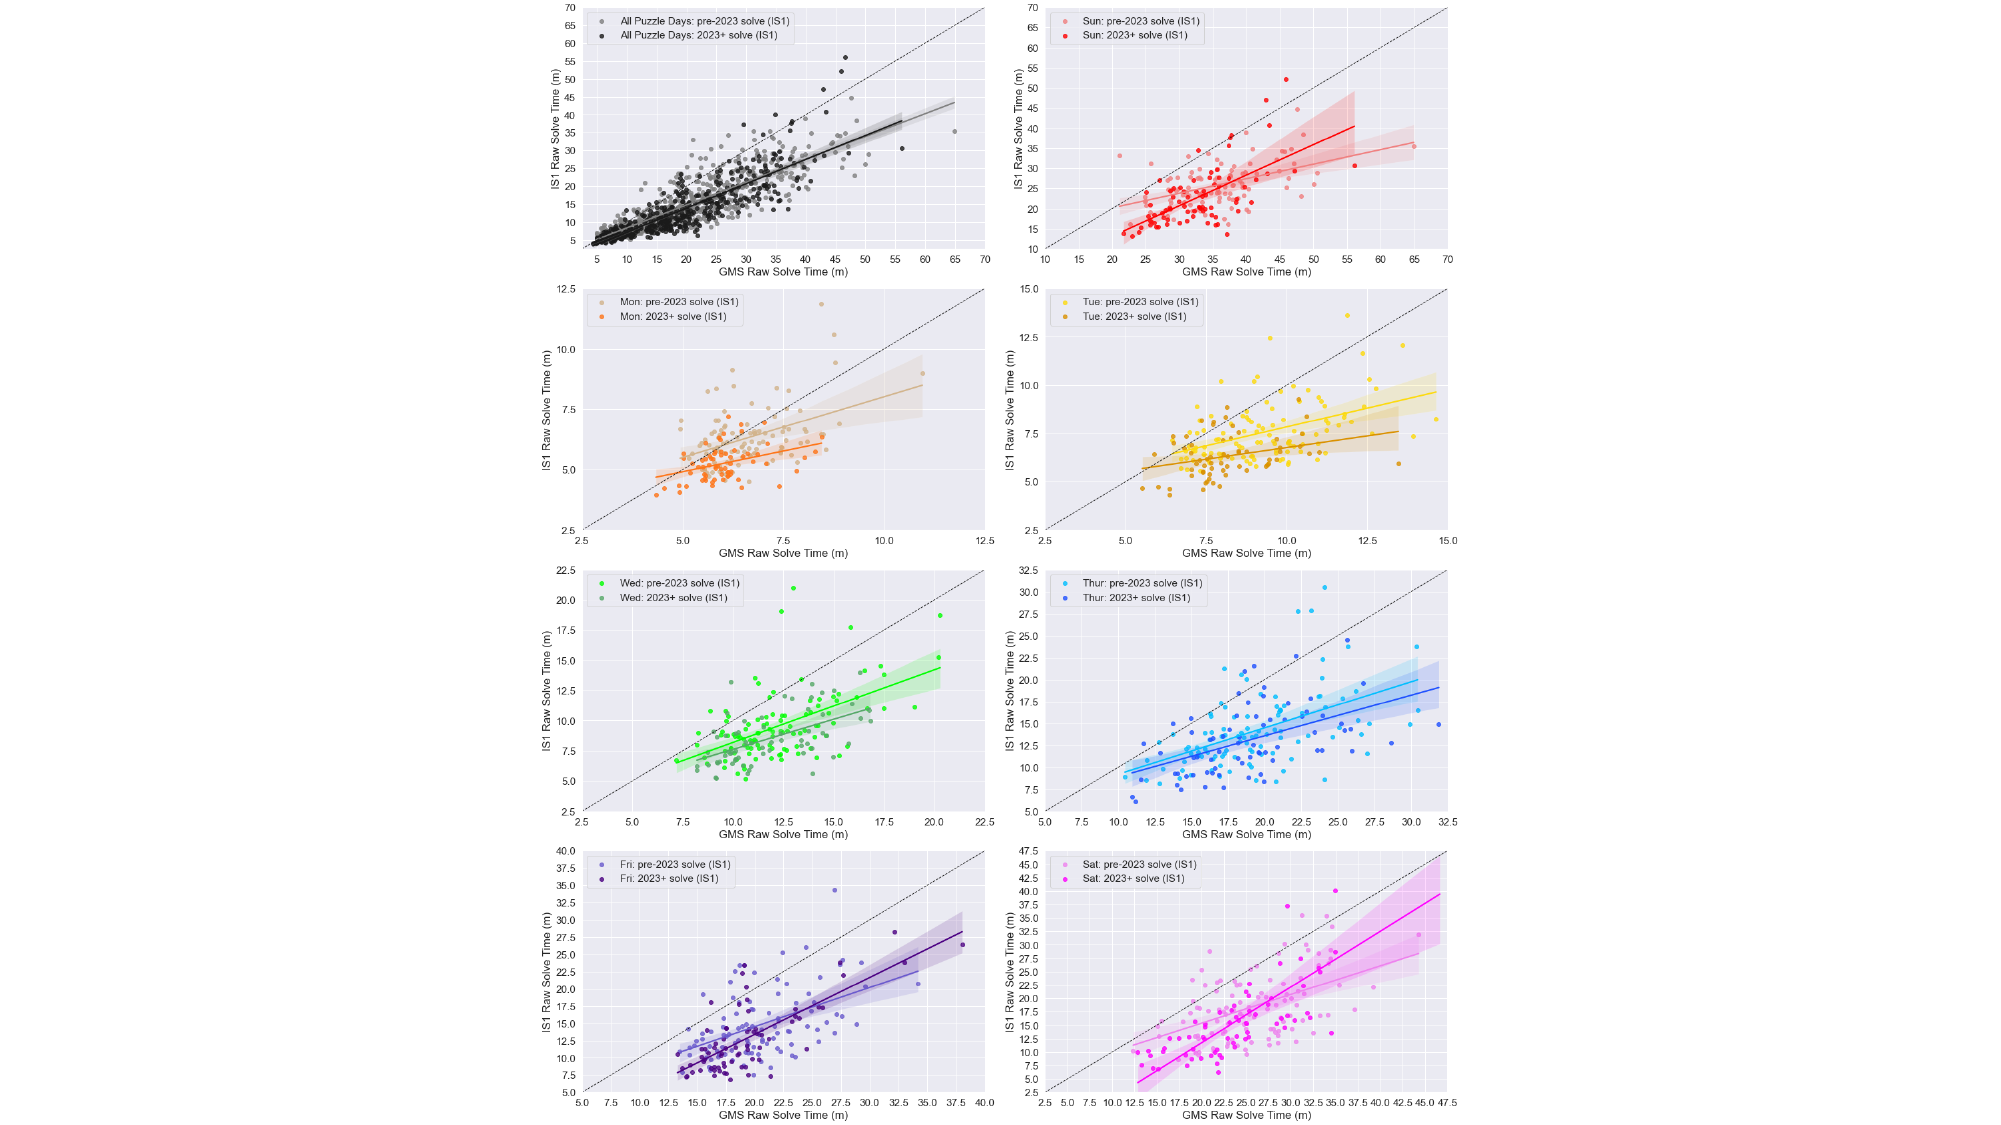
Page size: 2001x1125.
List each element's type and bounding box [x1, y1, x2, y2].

picture [538, 0, 1462, 1125]
